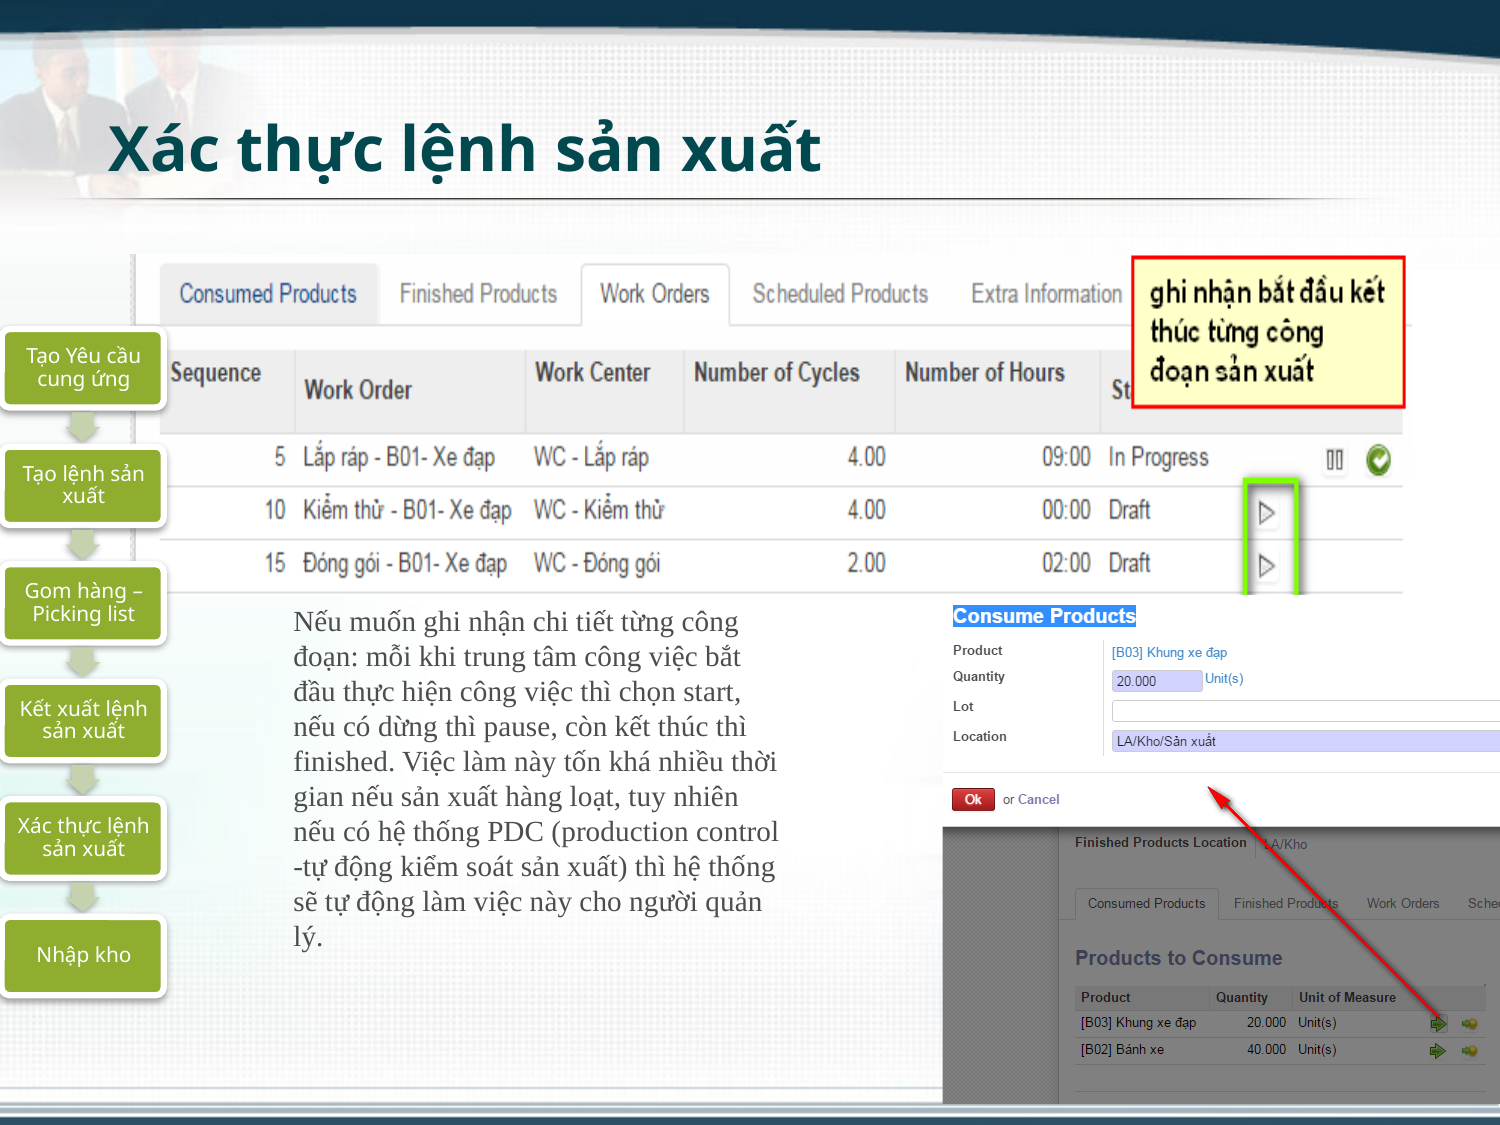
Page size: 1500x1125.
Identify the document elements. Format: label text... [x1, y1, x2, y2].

text_box Nếu muốn ghi nhận chi tiết từng công đoạn: mỗi khi trung tâm công việc bắt đầu thực hiện công việc thì chọn start, nếu có dừng thì pause, còn kết thúc thì finished. Việc làm này tốn khá nhiều thời gian nếu sản xuất hàng loạt, tuy nhiên nếu có hệ thống PDC (production control -tự động kiểm soát sản xuất) thì hệ thống sẽ tự động làm việc này cho người quản lý. [278, 604, 796, 960]
title Xác thực lệnh sản xuất [93, 96, 1382, 197]
picture [0, 0, 1500, 1125]
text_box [0, 328, 166, 996]
